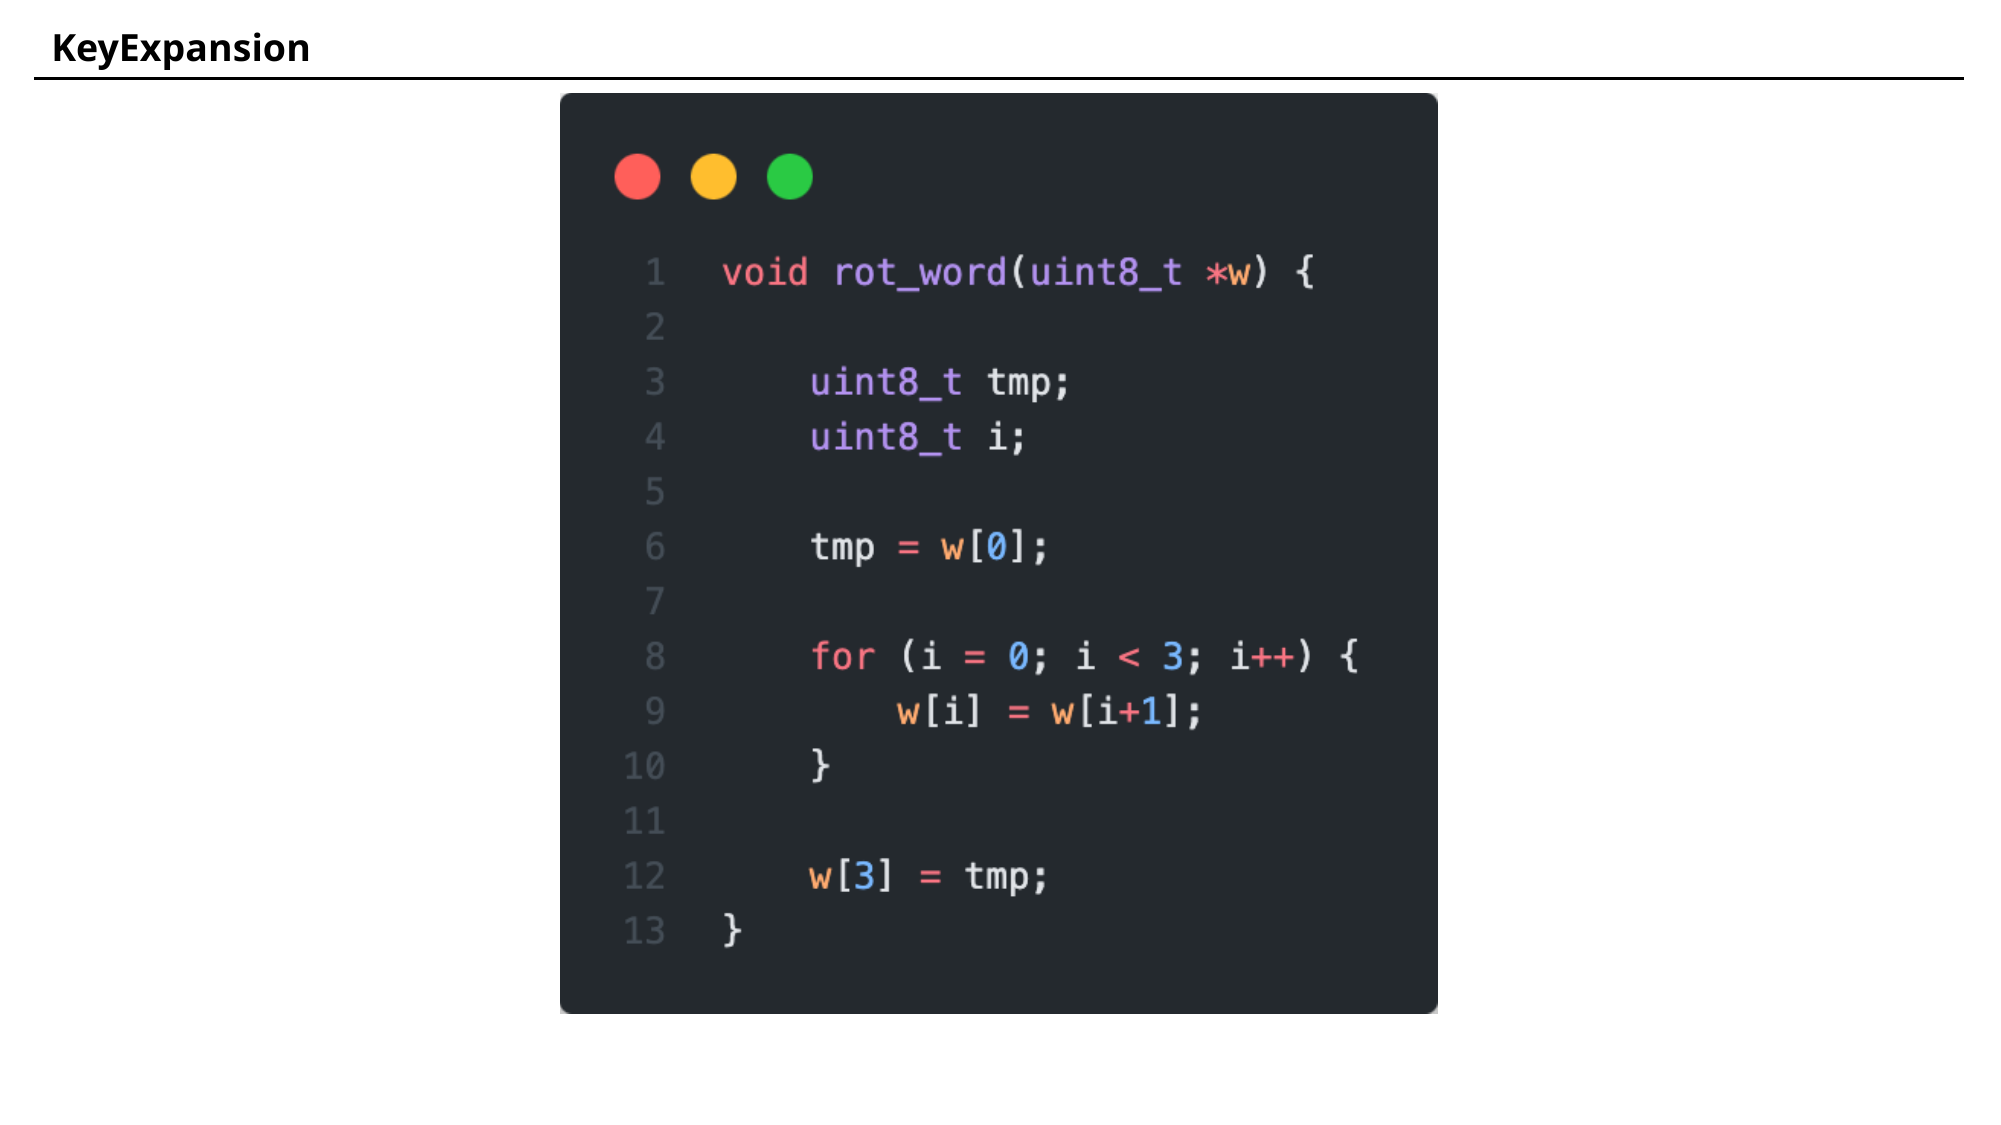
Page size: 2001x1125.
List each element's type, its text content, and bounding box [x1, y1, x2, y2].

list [559, 92, 1439, 1014]
title KeyExpansion [36, 18, 1762, 79]
